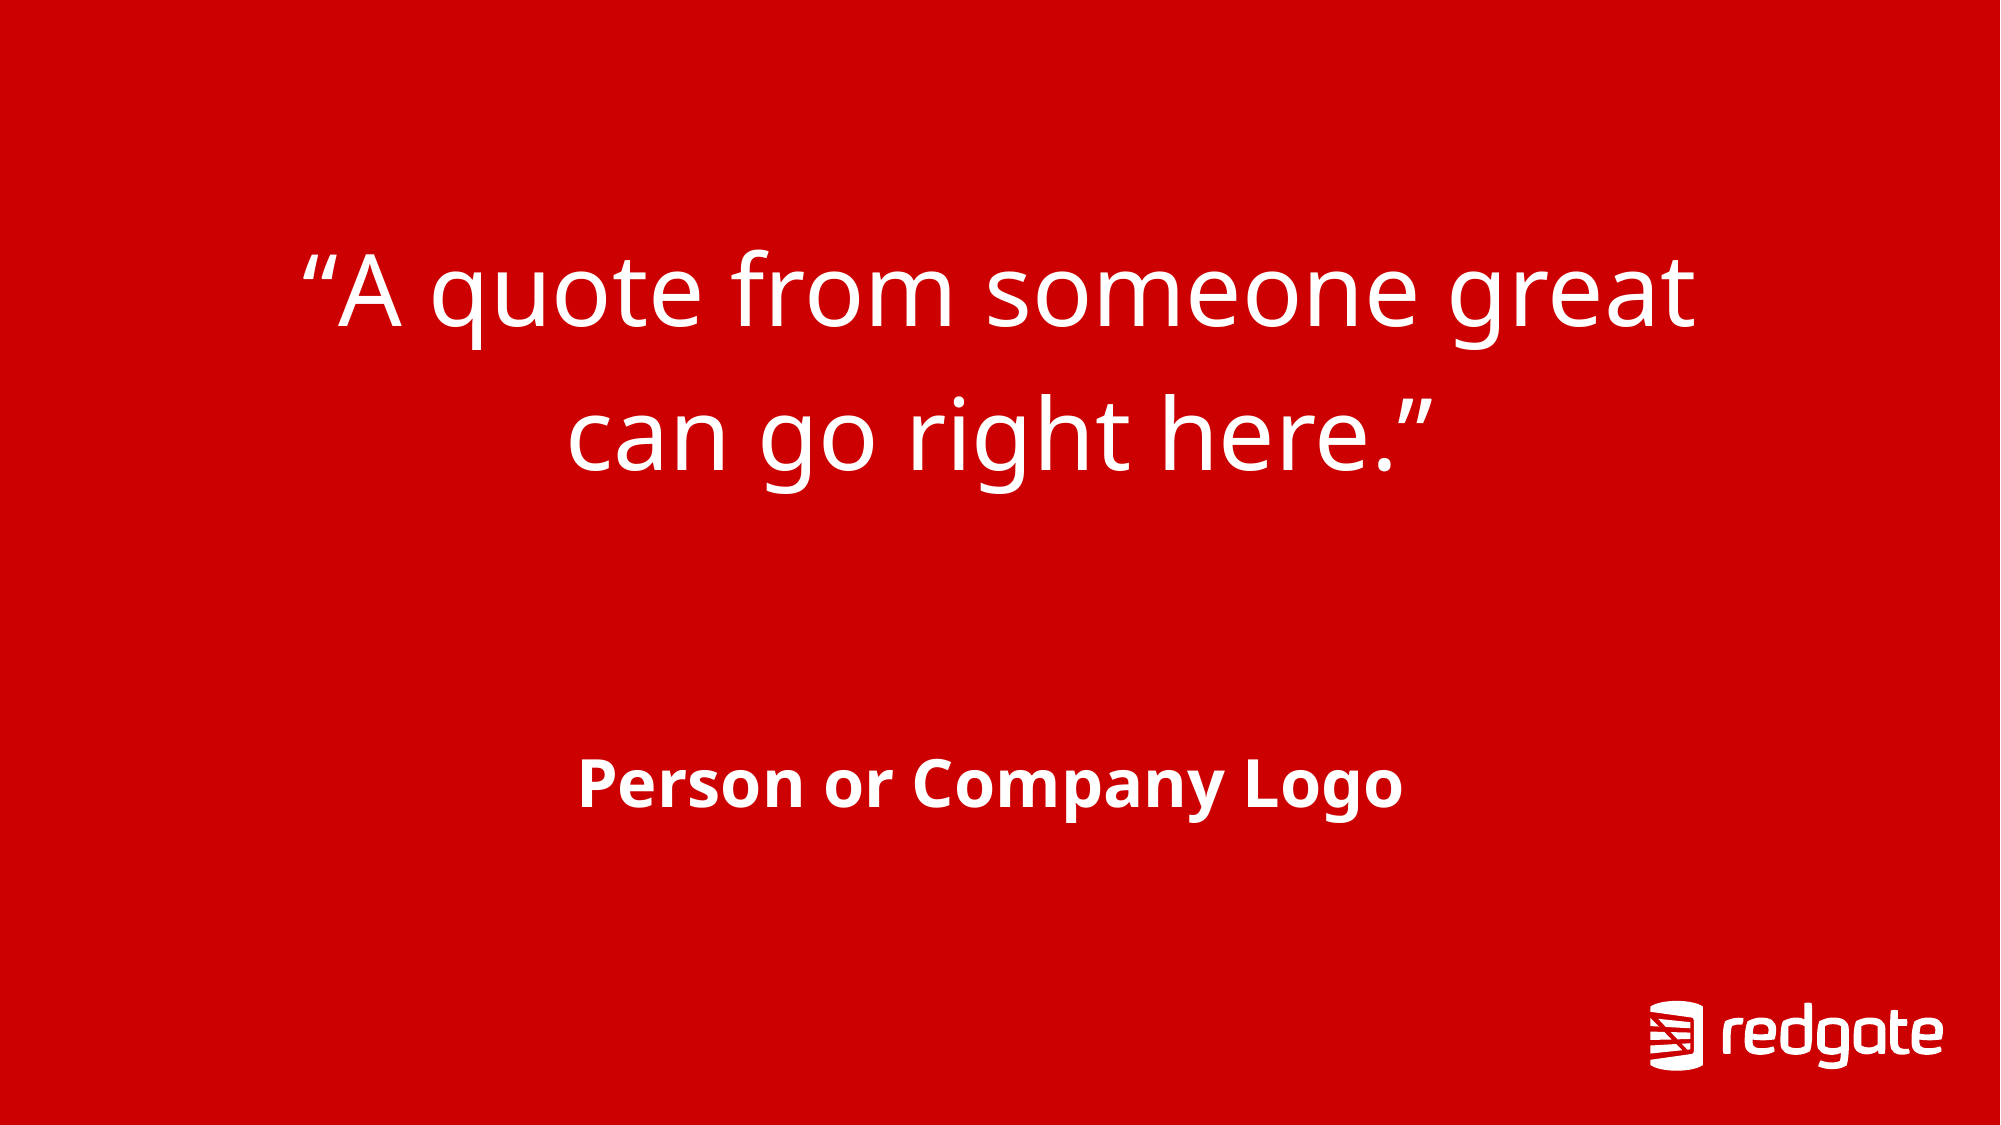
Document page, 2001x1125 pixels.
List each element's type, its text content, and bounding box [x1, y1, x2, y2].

text_box Person or Company Logo [185, 709, 1796, 855]
title “A quote from someone great can go right here.” [225, 194, 1775, 709]
